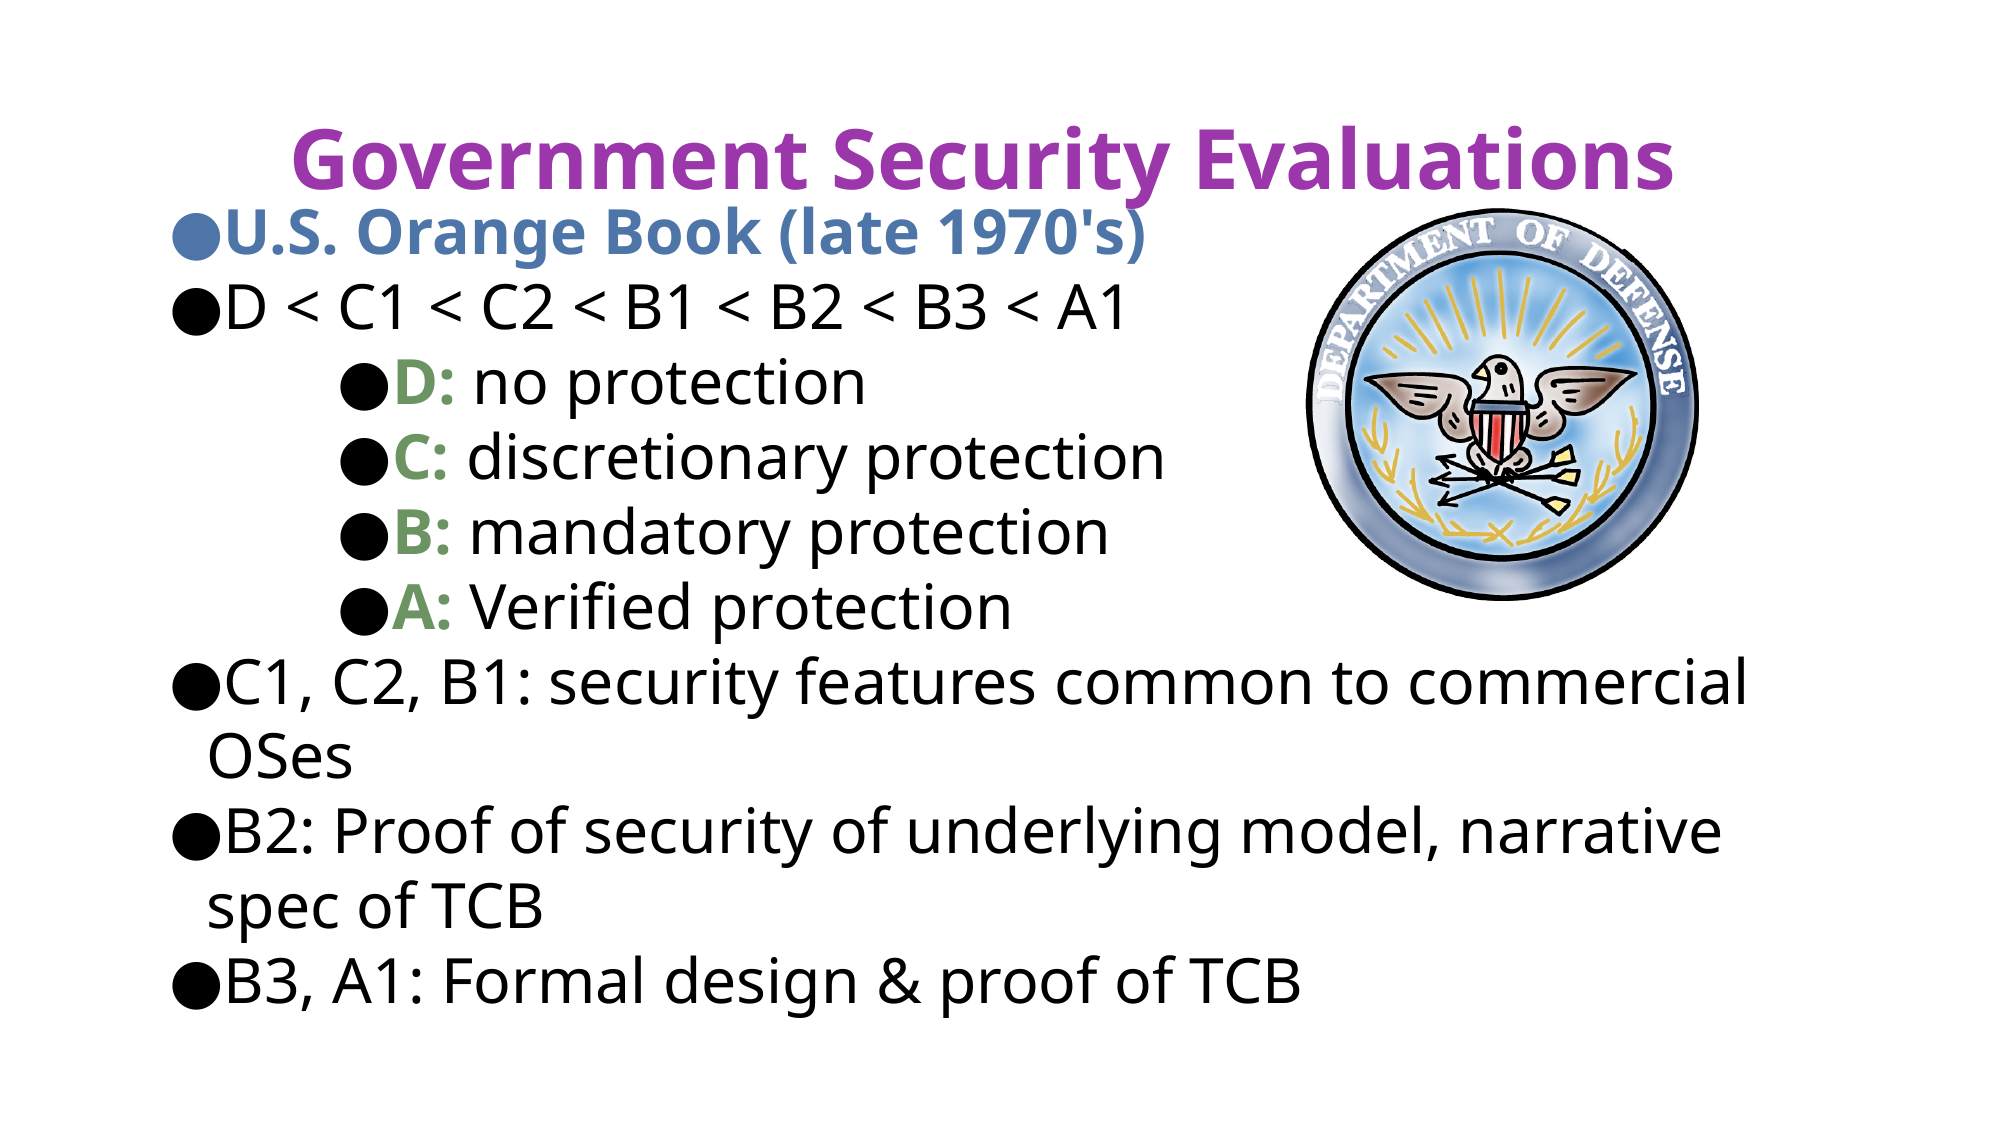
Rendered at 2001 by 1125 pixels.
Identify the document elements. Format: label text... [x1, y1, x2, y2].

list U.S. Orange Book (late 1970's) D < C1 < C2 < B1 < B2 < B3 < A1 D: no protection C: discretionary protection B: mandatory protection A: Verified protection C1, C2, B1: security features common to commercial OSes B2: Proof of security of underlying model, narrative spec of TCB B3, A1: Formal design & proof of TCB [112, 172, 1888, 978]
picture [1305, 208, 1700, 601]
title Government Security Evaluations [133, 37, 1834, 172]
